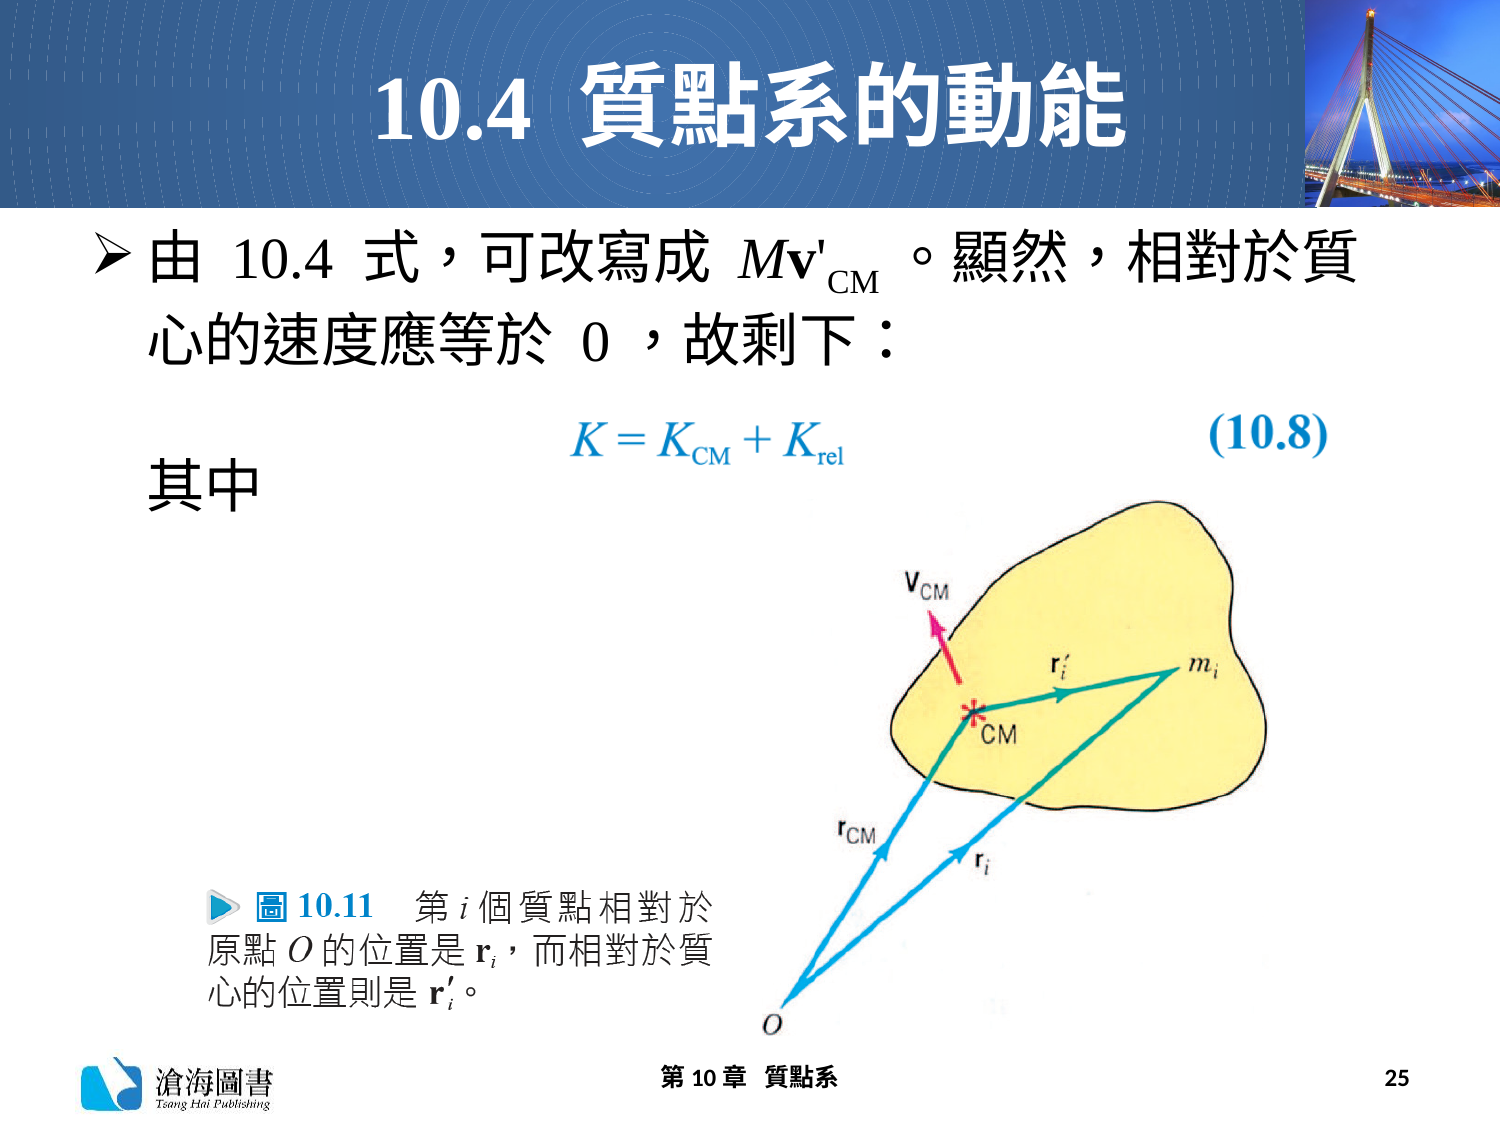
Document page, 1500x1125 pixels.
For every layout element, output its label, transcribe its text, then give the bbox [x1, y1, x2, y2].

footer 第10章 質點系 [512, 1046, 988, 1107]
list 由 10.4 式，可改寫成 Mv'CM。顯然，相對於質心的速度應等於 0，故剩下： 其中 [75, 219, 1425, 1043]
picture [194, 881, 717, 1021]
picture [751, 487, 1280, 1045]
title 10.4 質點系的動能 [75, 21, 1425, 185]
slide_number 25 [1074, 1046, 1425, 1107]
picture [1305, 0, 1500, 207]
picture [560, 396, 1335, 477]
picture [75, 1049, 274, 1118]
